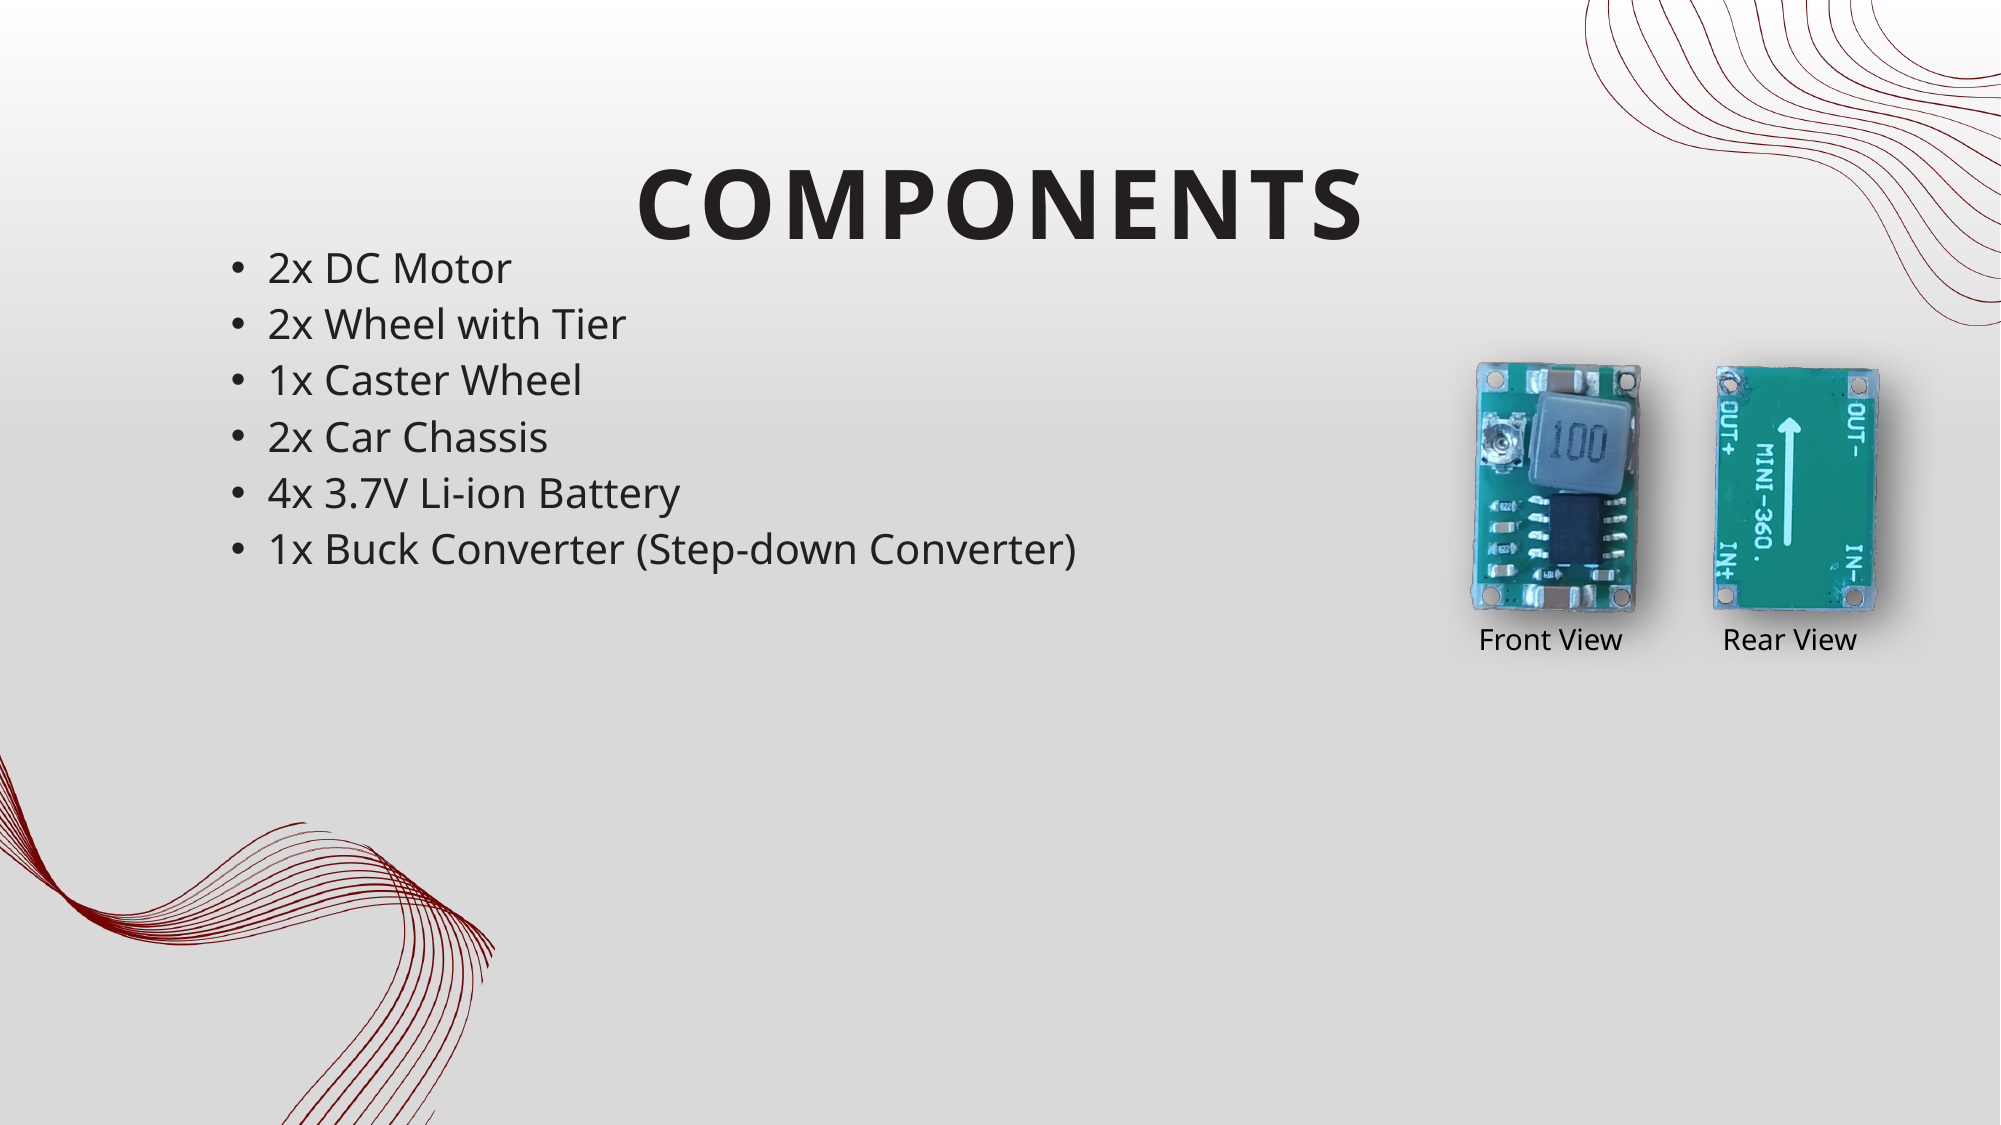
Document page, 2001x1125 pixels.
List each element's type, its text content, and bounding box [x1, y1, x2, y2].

text_box COMPONENTS [368, 125, 1632, 259]
text_box Rear View [1700, 613, 1880, 664]
picture [1444, 325, 1666, 640]
text_box [0, 709, 514, 1125]
picture [1697, 326, 1910, 648]
text_box Front View [1461, 640, 1641, 664]
text_box [1583, 0, 2000, 327]
text_box 2x DC Motor 2x Wheel with Tier 1x Caster Wheel 2x Car Chassis 4x 3.7V Li-ion Battery 1x Buck Converter (Step-down Converter) [194, 235, 1306, 574]
